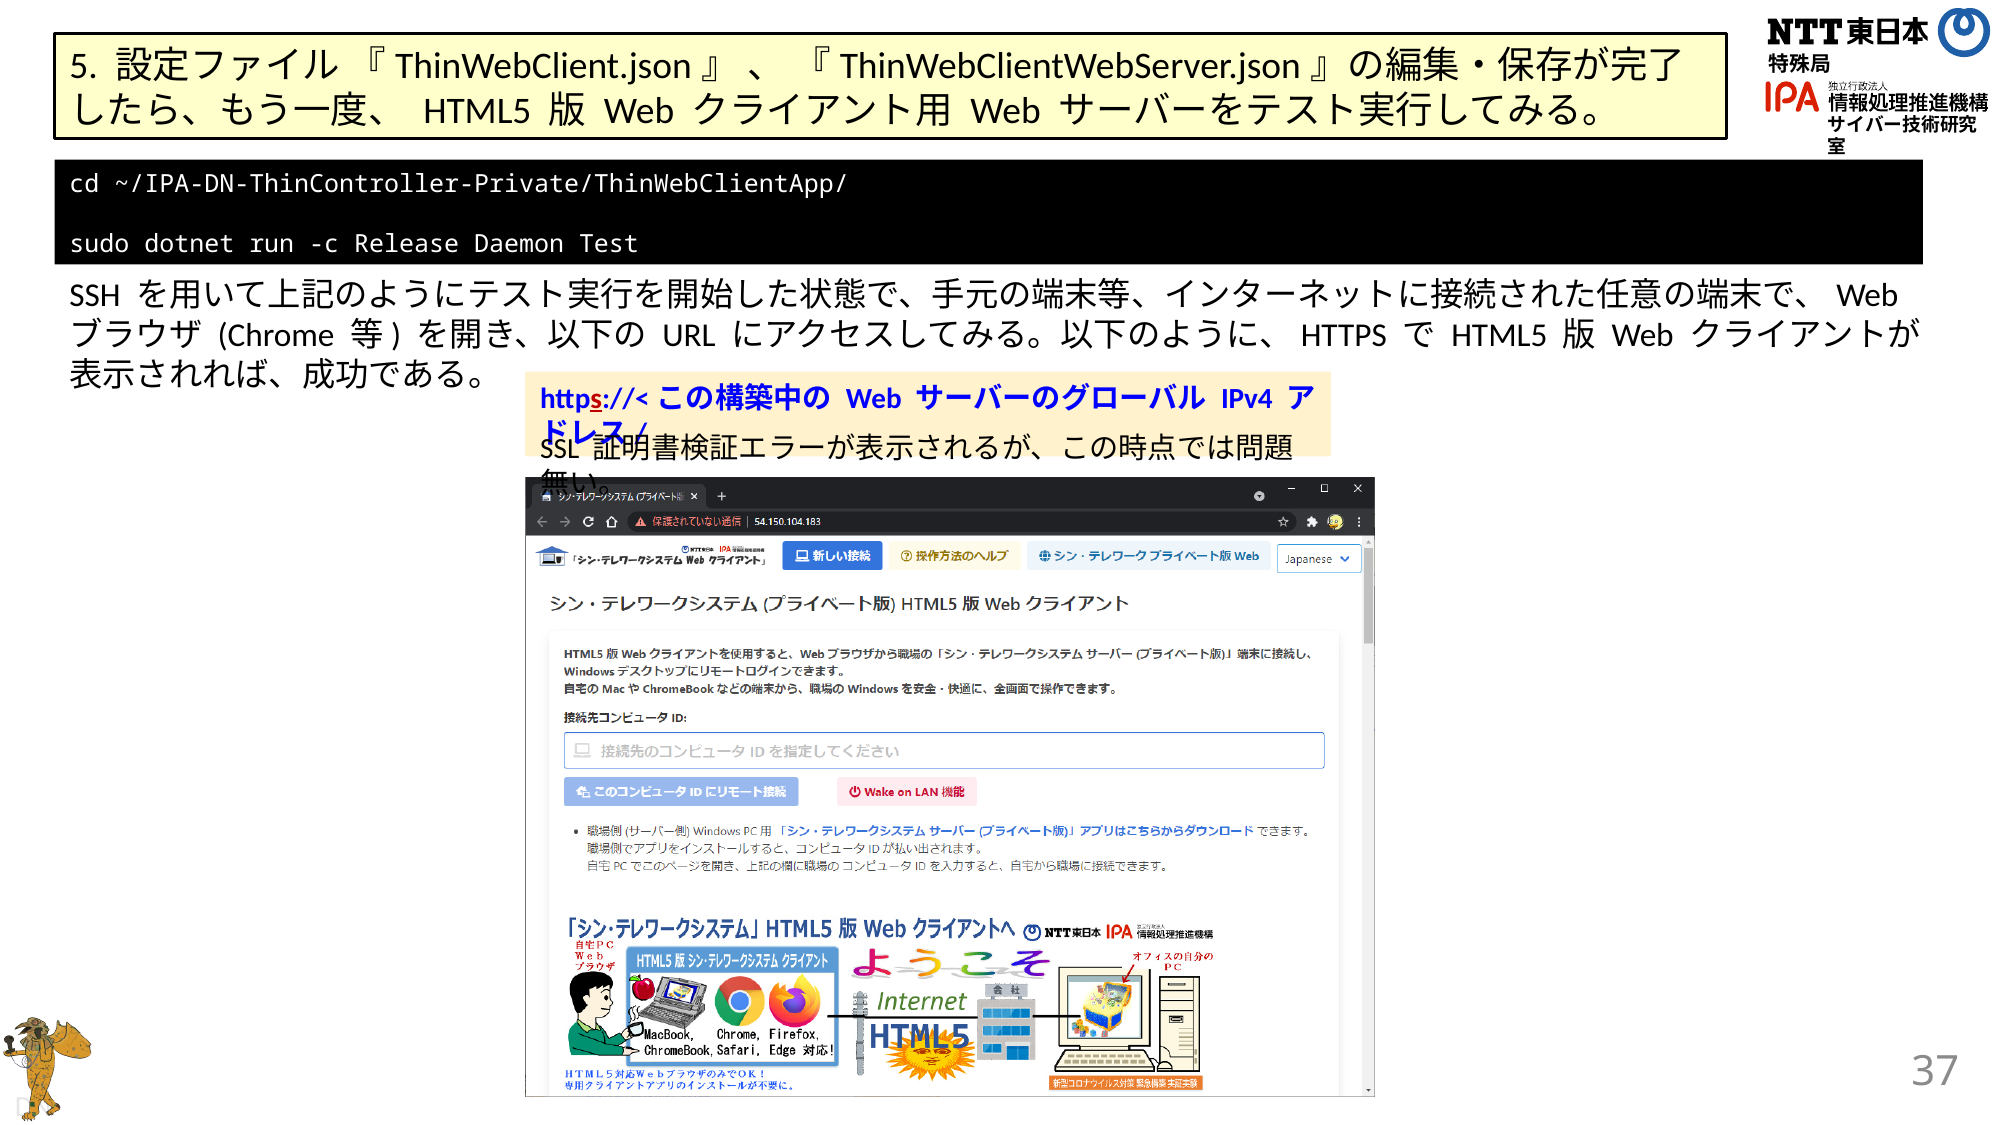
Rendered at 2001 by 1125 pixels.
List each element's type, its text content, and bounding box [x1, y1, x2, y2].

picture [525, 477, 1375, 1097]
text_box cd ~/IPA-DN-ThinController-Private/ThinWebClientApp/ sudo dotnet run -c Release Daemon Test [54, 159, 1923, 265]
text_box SSL 証明書検証エラーが表示されるが、この時点では問題無い。 [525, 422, 1331, 477]
text_box 5. 設定ファイル 『ThinWebClient.json』 、 『ThinWebClientWebServer.json』の編集・保存が完了したら、もう一度、 HTML5 版 Web クライアント用 Web サーバーをテスト実行してみる。 [54, 33, 1727, 139]
slide_number 37 [1412, 1042, 1975, 1103]
text_box SSH を用いて上記のようにテスト実行を開始した状態で、手元の端末等、インターネットに接続された任意の端末で、Web ブラウザ (Chrome 等) を開き、以下の URL にアクセスしてみる。以下のように、HTTPS で HTML5 版 Web クライアントが表示されれば、成功である。 [54, 265, 1949, 401]
text_box https://<この構築中の Web サーバーのグローバル IPv4 アドレス/ [525, 371, 1331, 422]
